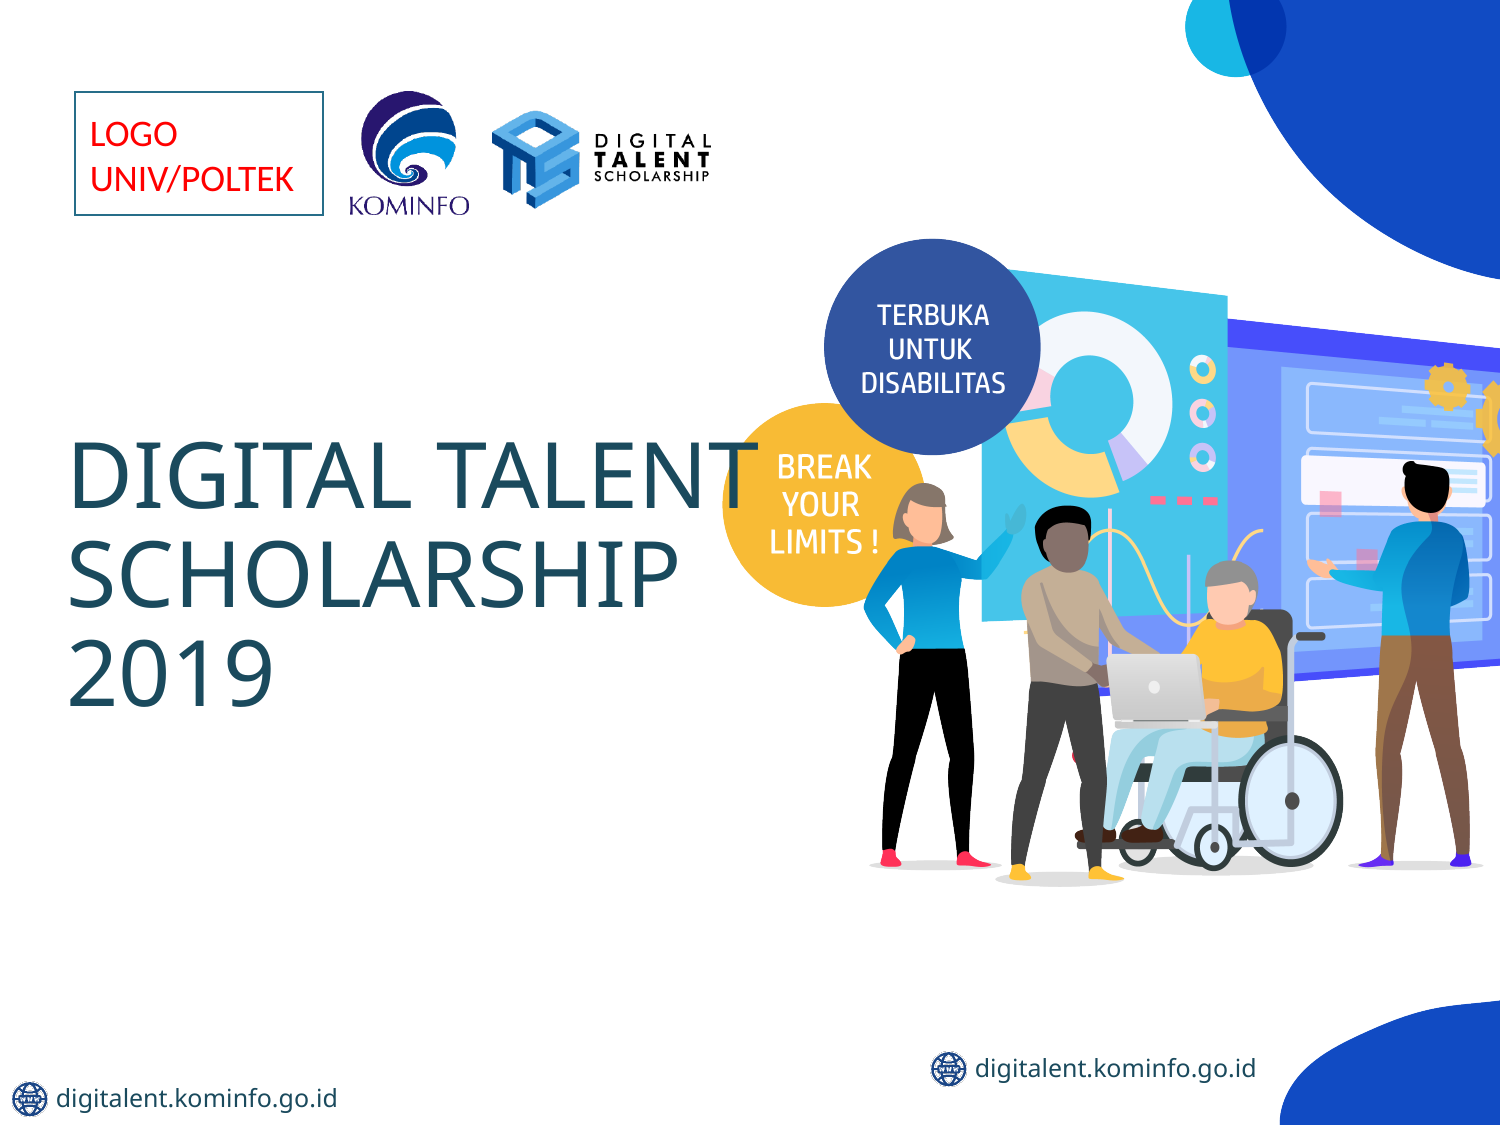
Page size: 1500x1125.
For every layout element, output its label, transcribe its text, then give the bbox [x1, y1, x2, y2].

picture [11, 1081, 48, 1117]
text_box LOGO UNIV/POLTEK [74, 91, 324, 216]
picture [350, 91, 469, 215]
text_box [930, 1037, 1287, 1100]
picture [474, 0, 1500, 1125]
text_box DIGITAL TALENT SCHOLARSHIP 2019 [51, 361, 688, 794]
